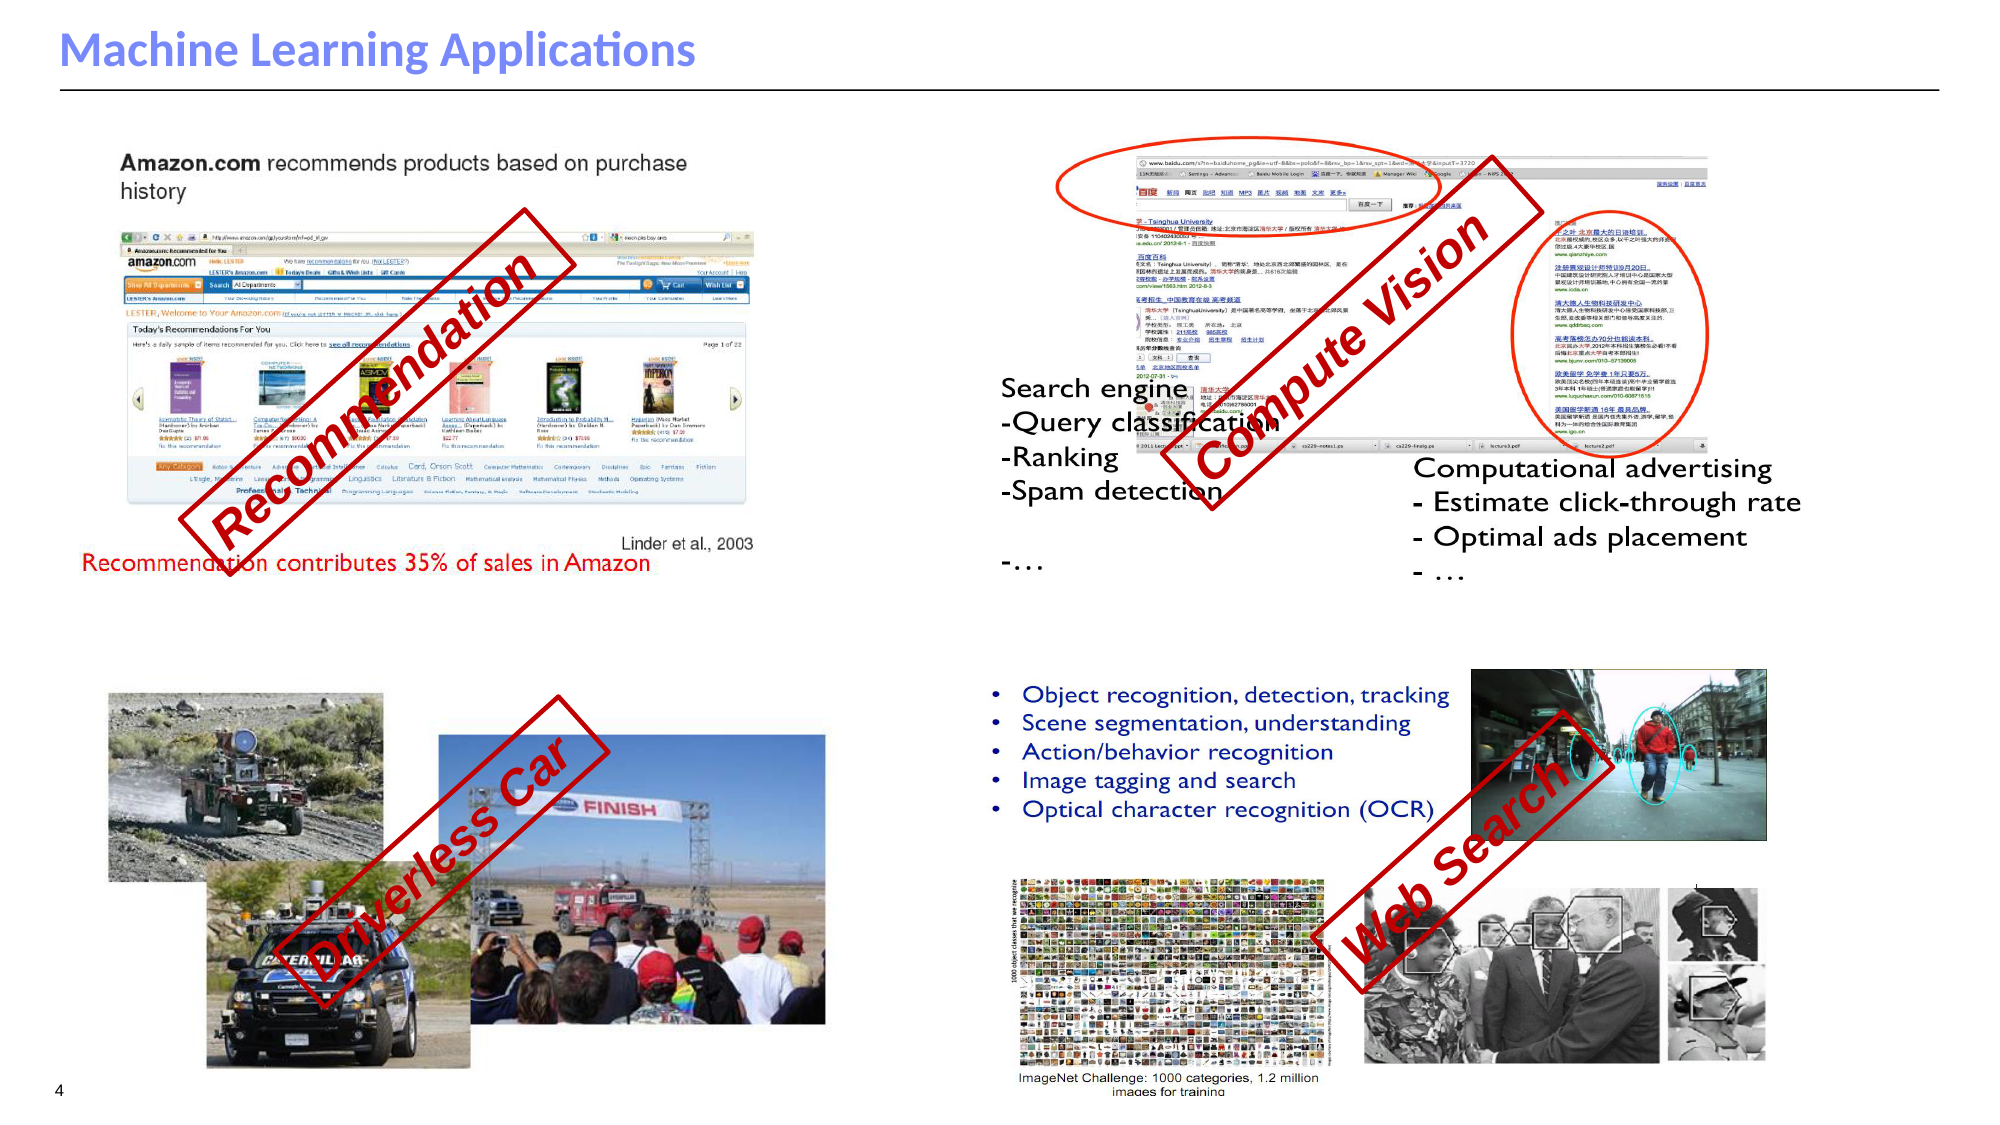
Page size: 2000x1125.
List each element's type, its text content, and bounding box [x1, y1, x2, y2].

picture [986, 655, 1775, 1096]
picture [95, 639, 838, 1096]
picture [986, 123, 1813, 590]
text_box Machine Learning Applications [43, 9, 712, 84]
picture [79, 146, 763, 578]
slide_number 4 [39, 1072, 94, 1103]
